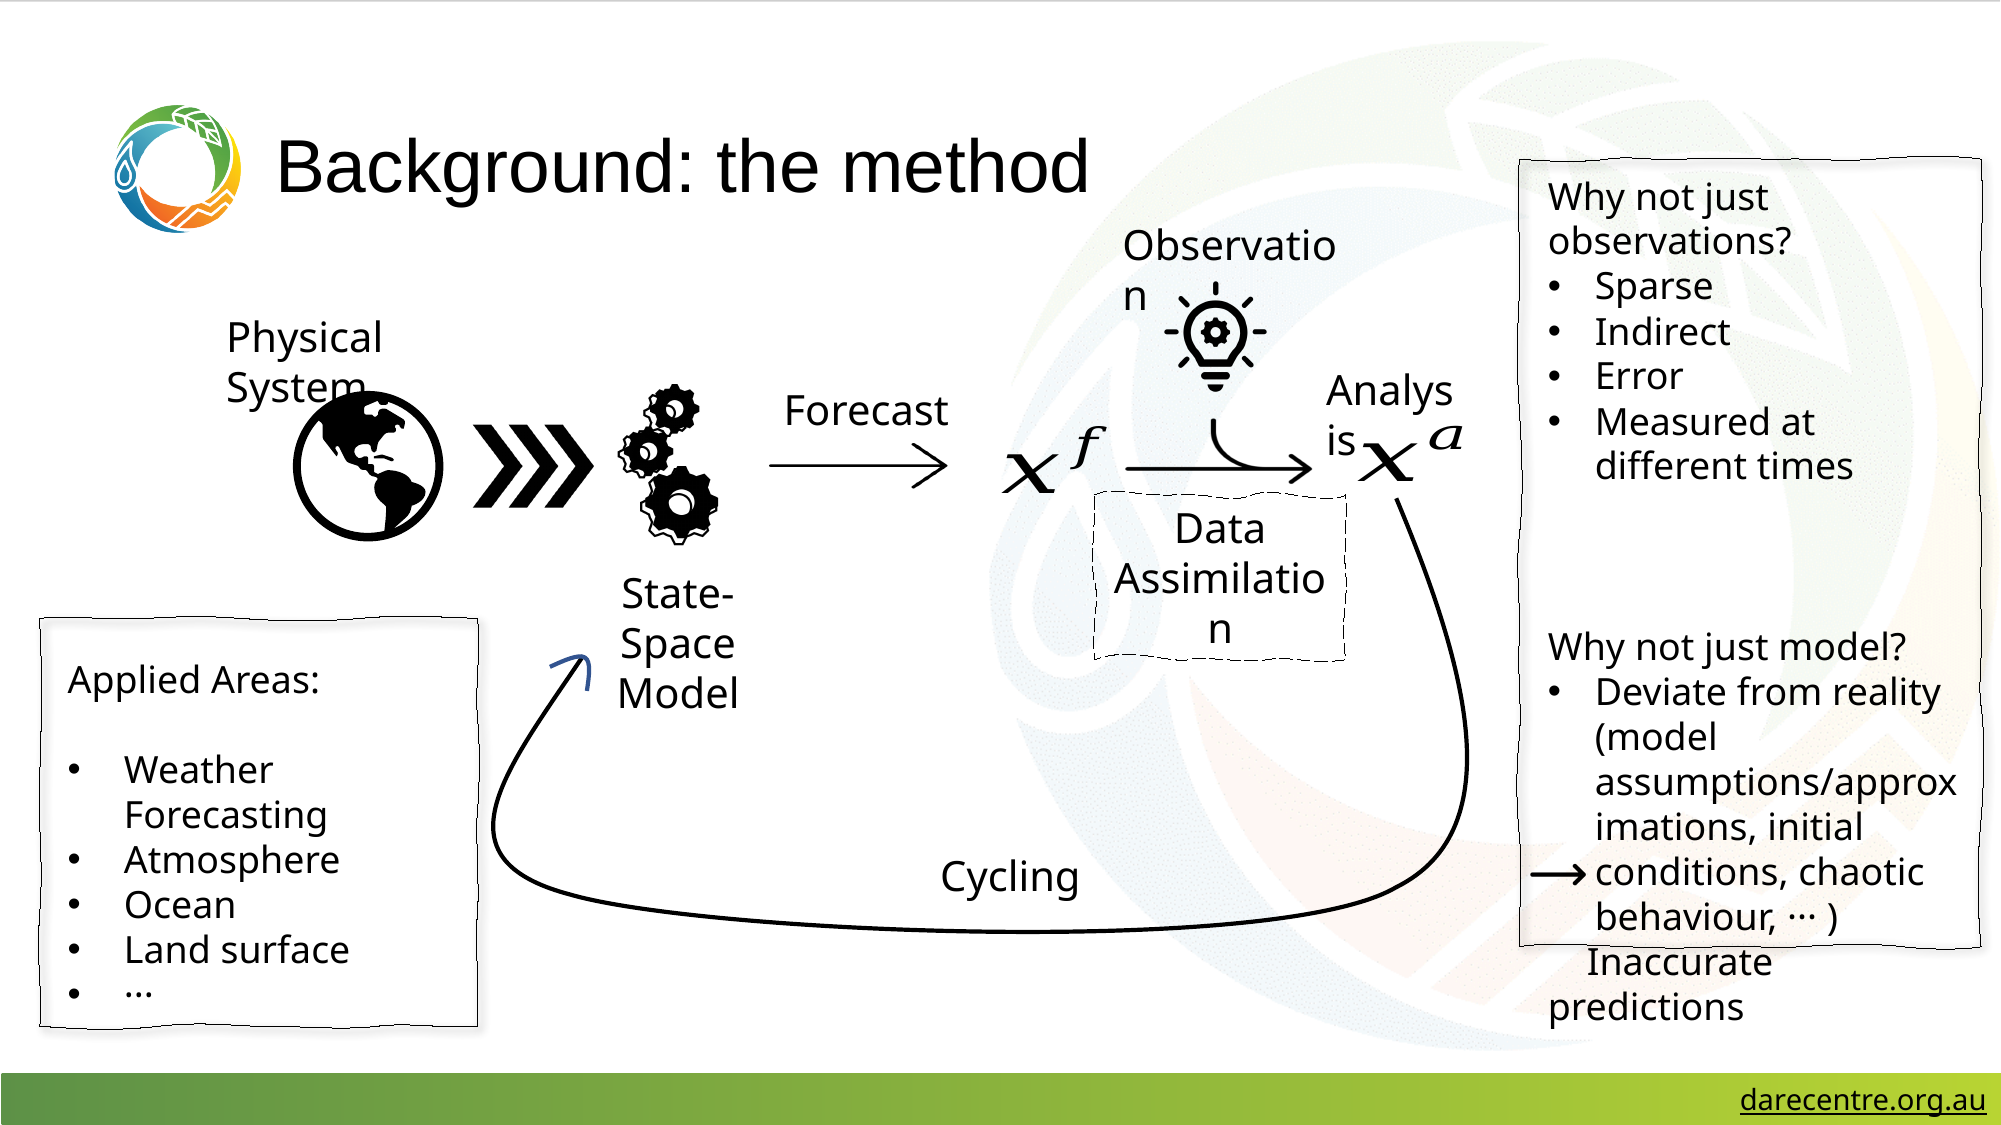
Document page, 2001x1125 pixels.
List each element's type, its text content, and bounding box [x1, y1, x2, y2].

text_box Data Assimilation [1092, 547, 1129, 557]
text_box [1516, 156, 1984, 950]
text_box Analysis [1311, 356, 1476, 472]
text_box Observation [1107, 211, 1359, 327]
title Background: the method [259, 59, 1863, 278]
text_box State-Space Model [552, 669, 565, 696]
text_box Why not just observations? Sparse Indirect Error Measured at different times Why not just model? Deviate from reality (model assumptions/approximations, initial conditions, chaotic behaviour, ··· ) Inaccurate predictions [1531, 953, 1975, 1086]
text_box [38, 616, 480, 1030]
text_box [549, 654, 592, 692]
picture [0, 0, 2001, 1125]
text_box Physical System [211, 302, 536, 418]
text_box [495, 497, 1470, 935]
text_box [292, 390, 444, 542]
text_box Cycling [925, 842, 1177, 908]
text_box Applied Areas: Weather Forecasting Atmosphere Ocean Land surface ··· [487, 648, 495, 1024]
text_box State-Space Model [552, 559, 804, 663]
picture [1528, 845, 1588, 905]
text_box Forecast [768, 376, 1020, 442]
